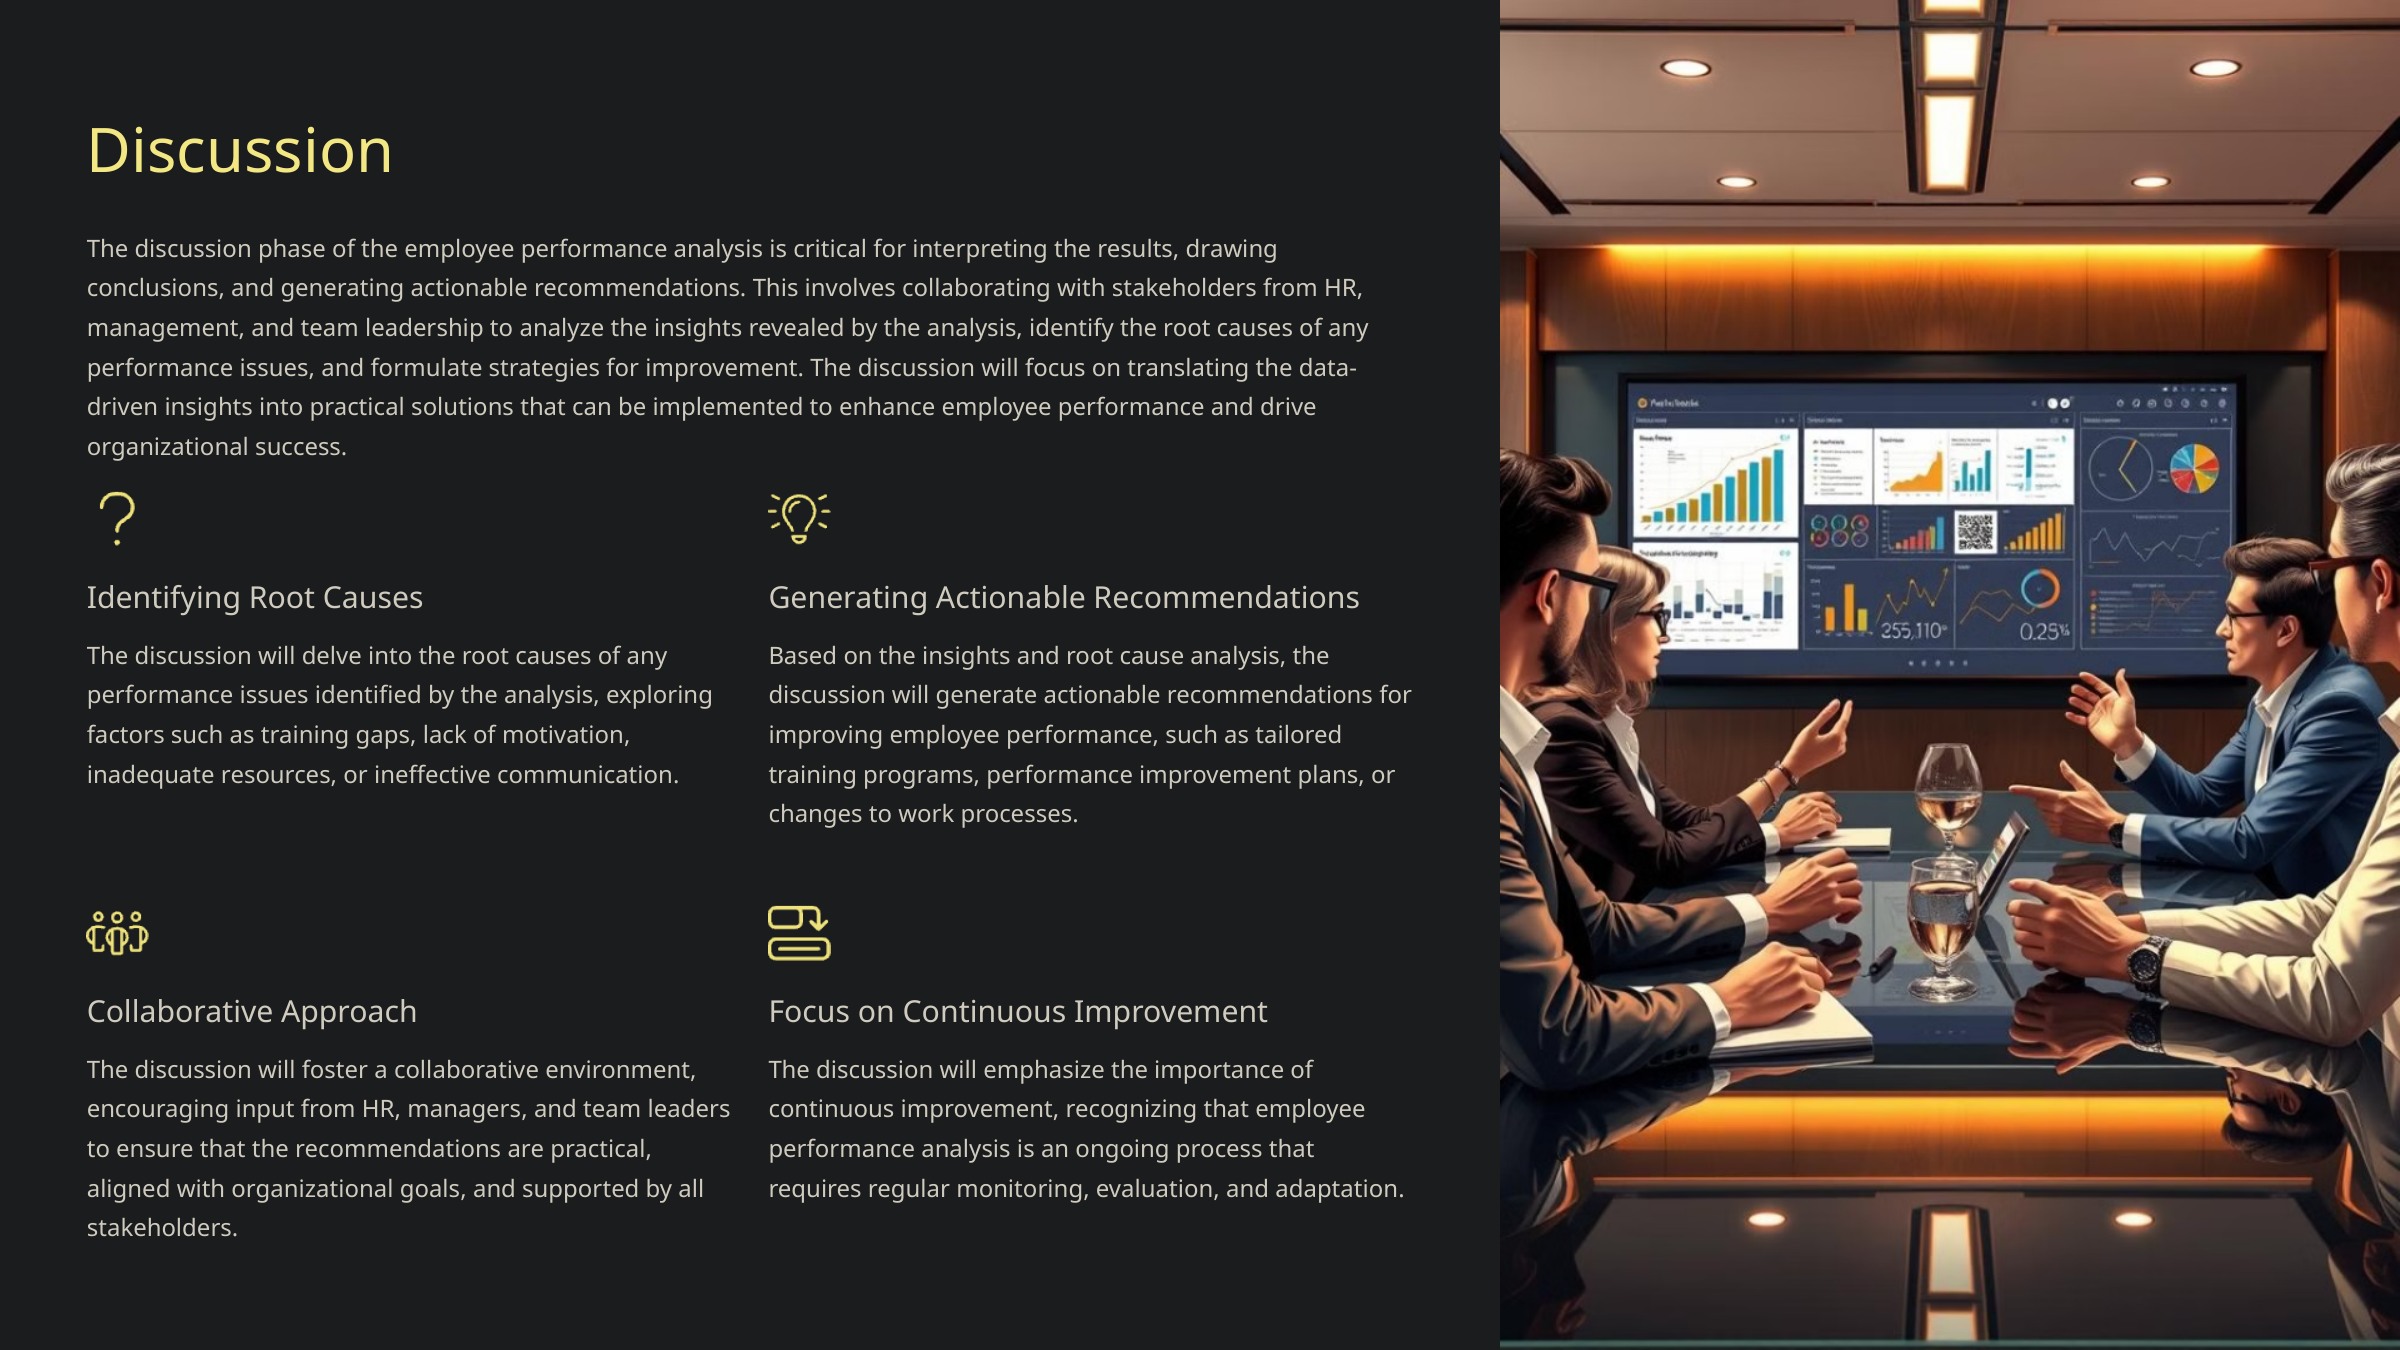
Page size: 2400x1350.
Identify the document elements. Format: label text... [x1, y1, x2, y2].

text_box Focus on Continuous Improvement [768, 989, 1297, 1029]
text_box Generating Actionable Recommendations [768, 575, 1393, 615]
text_box Based on the insights and root cause analysis, the discussion will generate actionable recommendations for improving employee performance, such as tailored training programs, performance improvement plans, or changes to work processes. [768, 629, 1413, 829]
text_box The discussion will delve into the root causes of any performance issues identified by the analysis, exploring factors such as training gaps, lack of motivation, inadequate resources, or ineffective communication. [86, 629, 732, 789]
text_box The discussion will emphasize the importance of continuous improvement, recognizing that employee performance analysis is an ongoing process that requires regular monitoring, evaluation, and adaptation. [768, 1043, 1413, 1203]
text_box The discussion phase of the employee performance analysis is critical for interpreting the results, drawing conclusions, and generating actionable recommendations. This involves collaborating with stakeholders from HR, management, and team leadership to analyze the insights revealed by the analysis, identify the root causes of any performance issues, and formulate strategies for improvement. The discussion will focus on translating the data-driven insights into practical solutions that can be implemented to enhance employee performance and drive organizational success. [86, 222, 1413, 461]
picture [768, 902, 831, 965]
text_box Discussion [86, 107, 708, 186]
text_box Identifying Root Causes [86, 575, 441, 615]
text_box Collaborative Approach [86, 989, 443, 1029]
picture [86, 902, 149, 965]
text_box The discussion will foster a collaborative environment, encouraging input from HR, managers, and team leaders to ensure that the recommendations are practical, aligned with organizational goals, and supported by all stakeholders. [86, 1043, 732, 1243]
picture [86, 488, 149, 552]
picture [768, 488, 831, 552]
picture [1499, 0, 2400, 1350]
